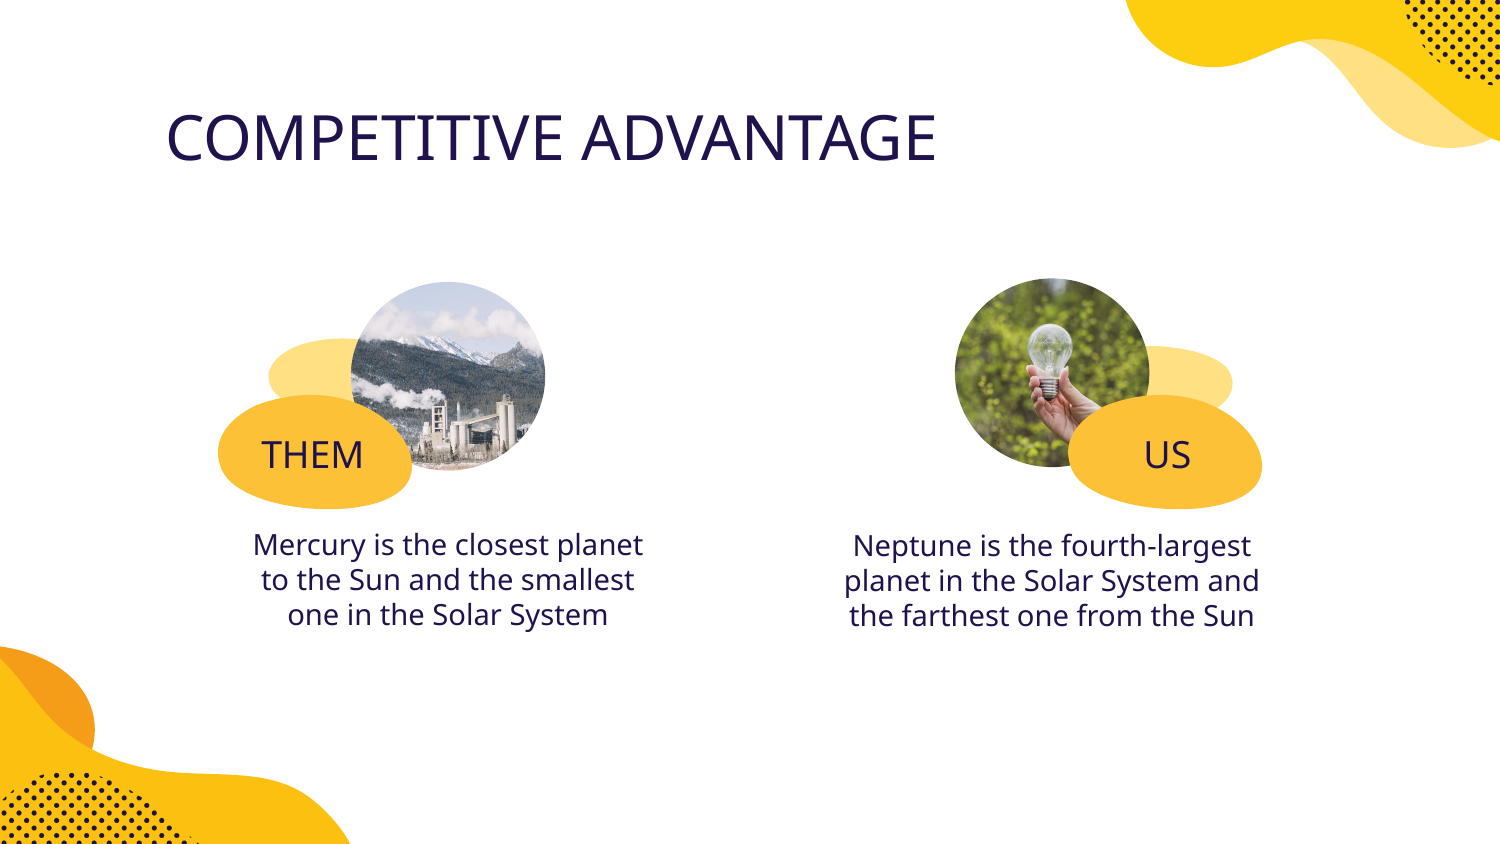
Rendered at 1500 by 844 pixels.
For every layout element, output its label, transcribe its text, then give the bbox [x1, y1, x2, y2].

text_box [224, 394, 345, 431]
title COMPETITIVE ADVANTAGE [150, 83, 1350, 174]
picture [954, 278, 1150, 468]
title US [1054, 431, 1280, 477]
text_box [1155, 346, 1233, 408]
picture [1310, 0, 1500, 126]
title THEM [200, 431, 348, 477]
picture [0, 677, 463, 844]
picture [350, 281, 546, 471]
text_box [226, 477, 410, 510]
subtitle Mercury is the closest planet to the Sun and the smallest one in the Solar System [223, 511, 674, 700]
text_box [268, 338, 345, 399]
subtitle Neptune is the fourth-largest planet in the Solar System and the farthest one from the Sun [827, 512, 1278, 701]
